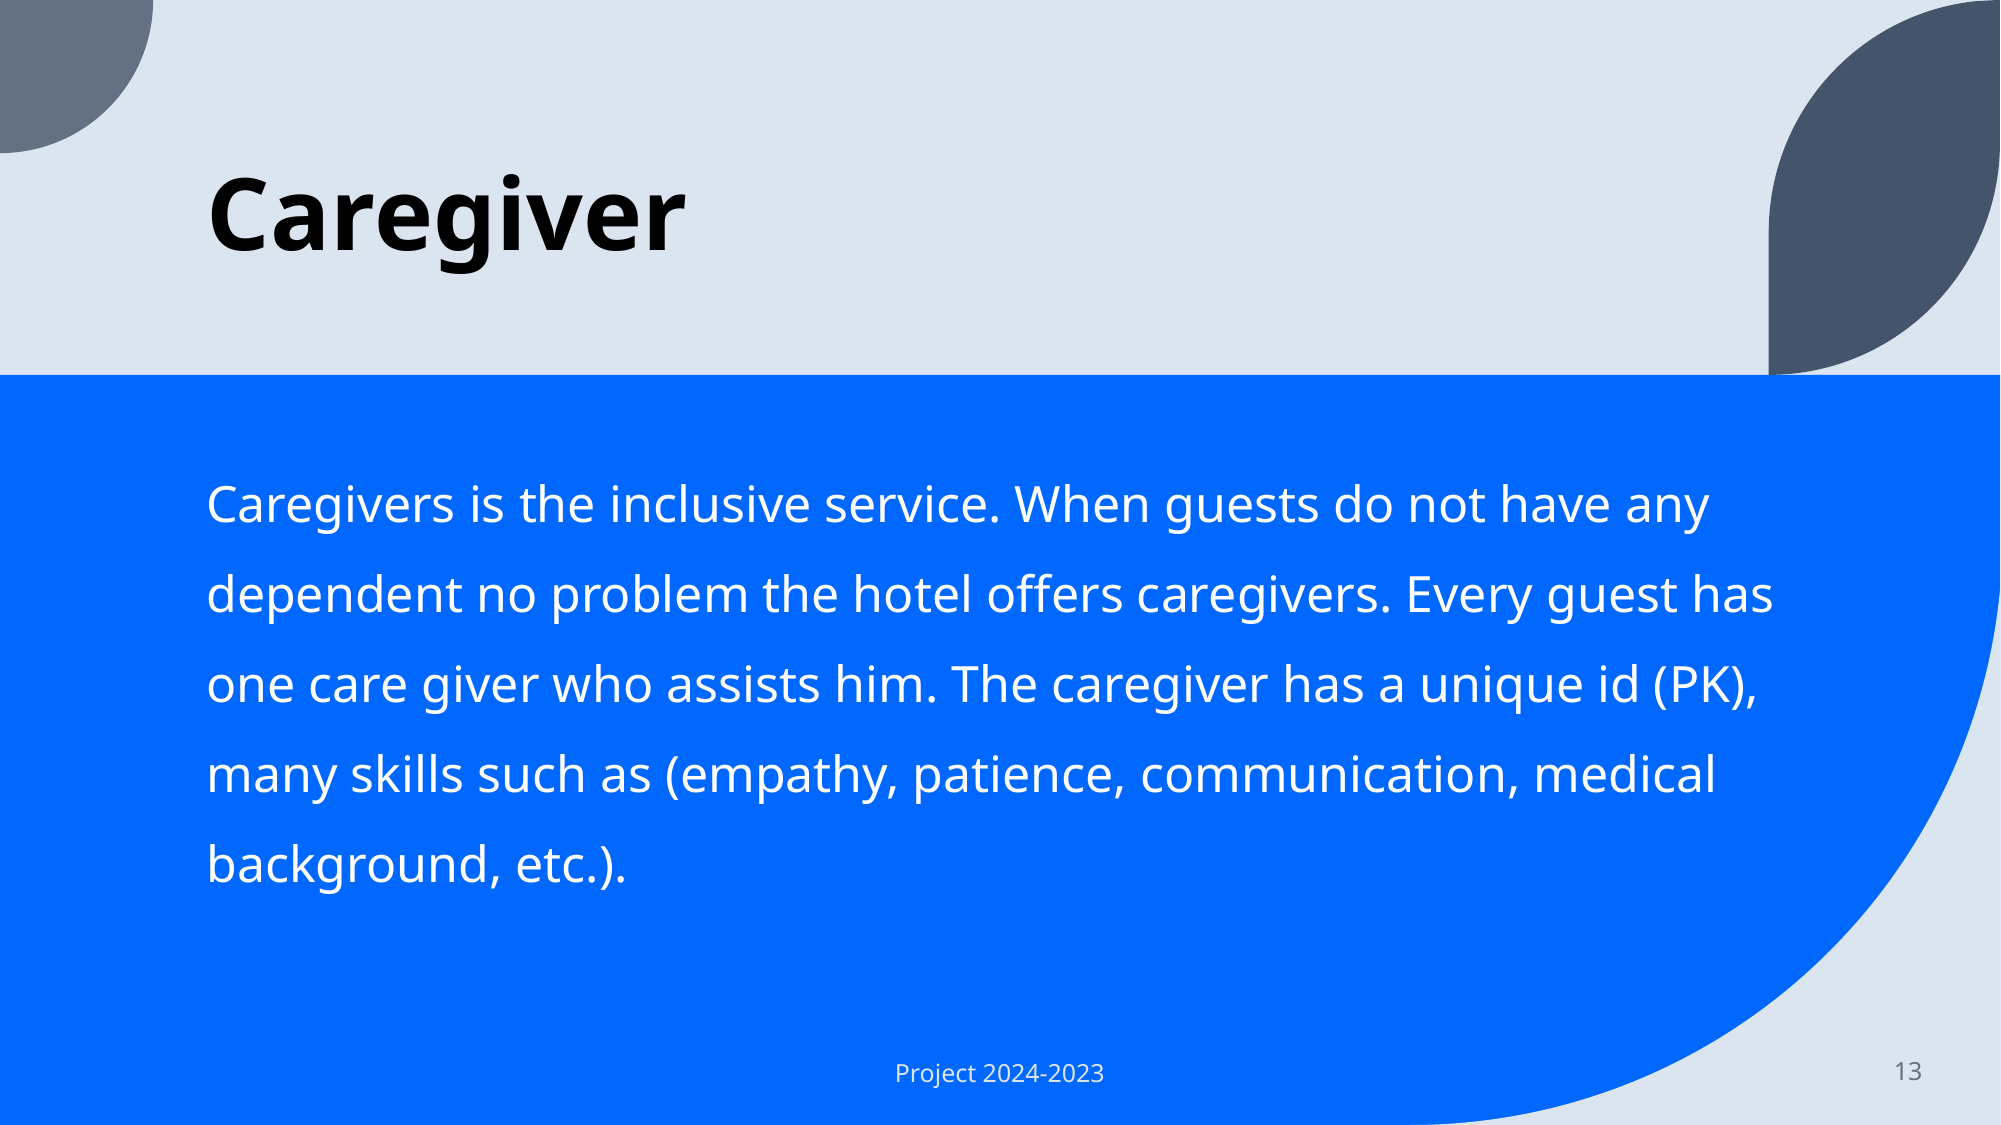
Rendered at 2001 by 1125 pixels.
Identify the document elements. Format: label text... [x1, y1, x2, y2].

title Caregiver [191, 62, 1796, 280]
footer Project 2024-2023 [662, 1042, 1338, 1103]
list Caregivers is the inclusive service. When guests do not have any dependent no problem the hotel offers caregivers. Every guest has one care giver who assists him. The caregiver has a unique id (PK), many skills such as (empathy, patience, communication, medical background, etc.). [191, 435, 1796, 999]
slide_number 13 [1674, 1042, 1938, 1103]
